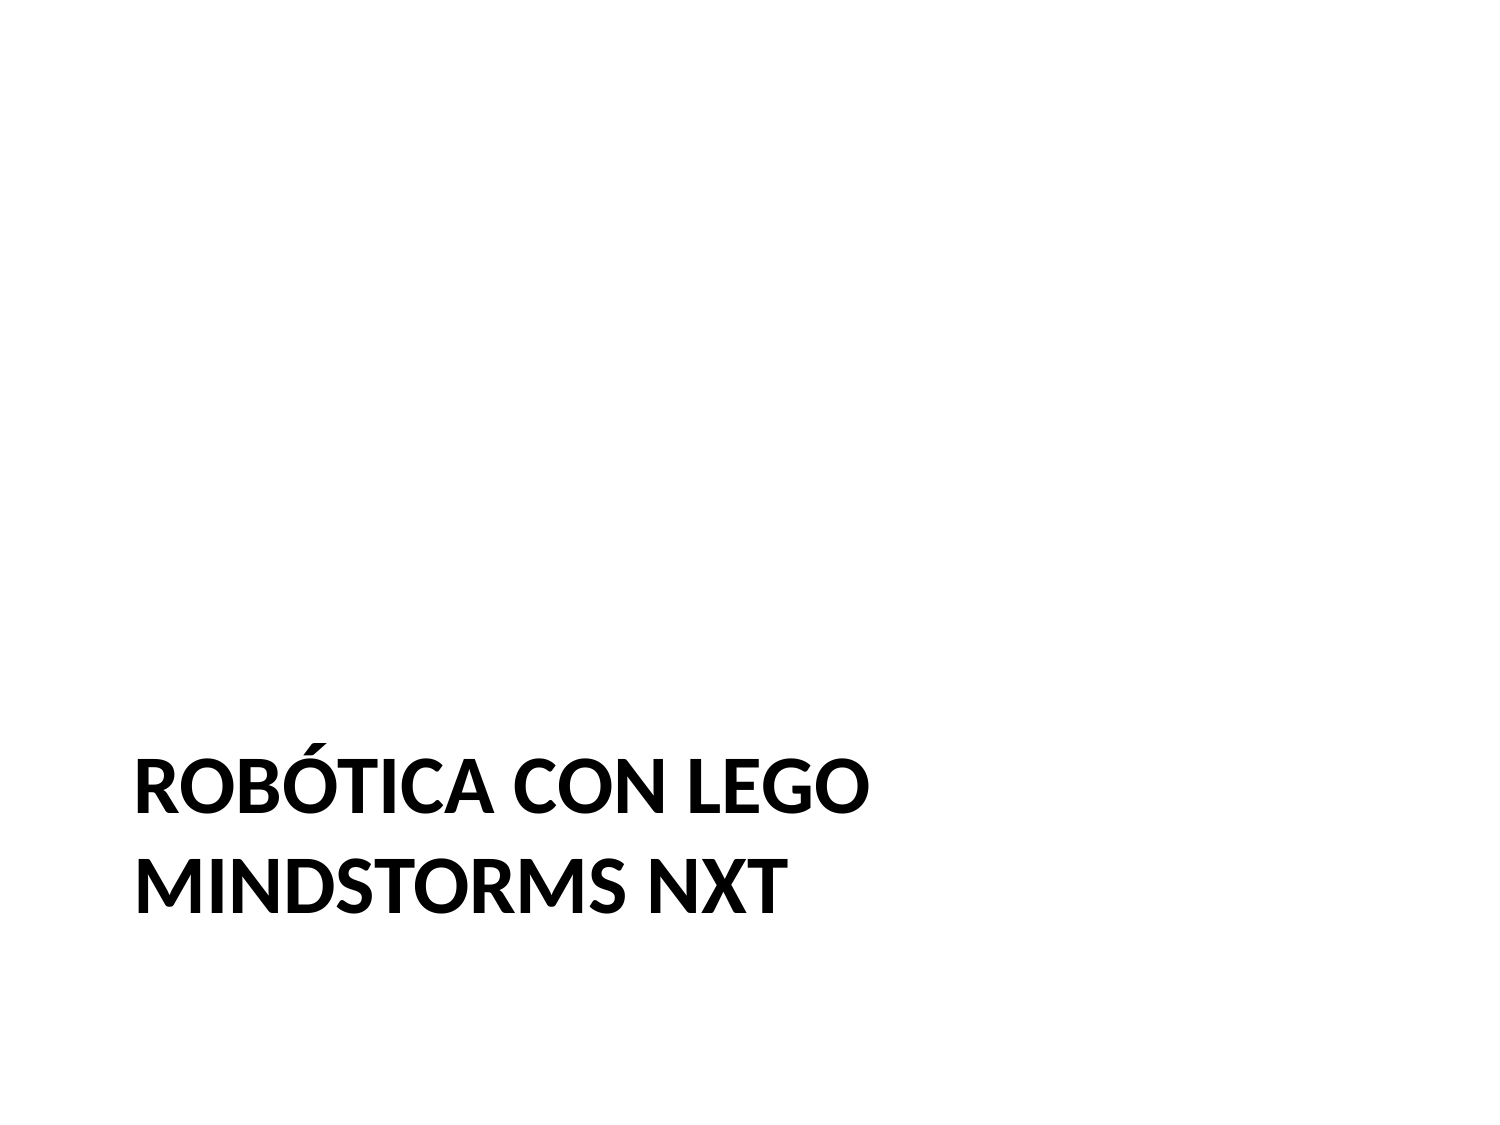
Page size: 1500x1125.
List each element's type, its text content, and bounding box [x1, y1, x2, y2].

title ROBÓTICA CON LEGO MINDSTORMS NXT [118, 722, 1394, 947]
